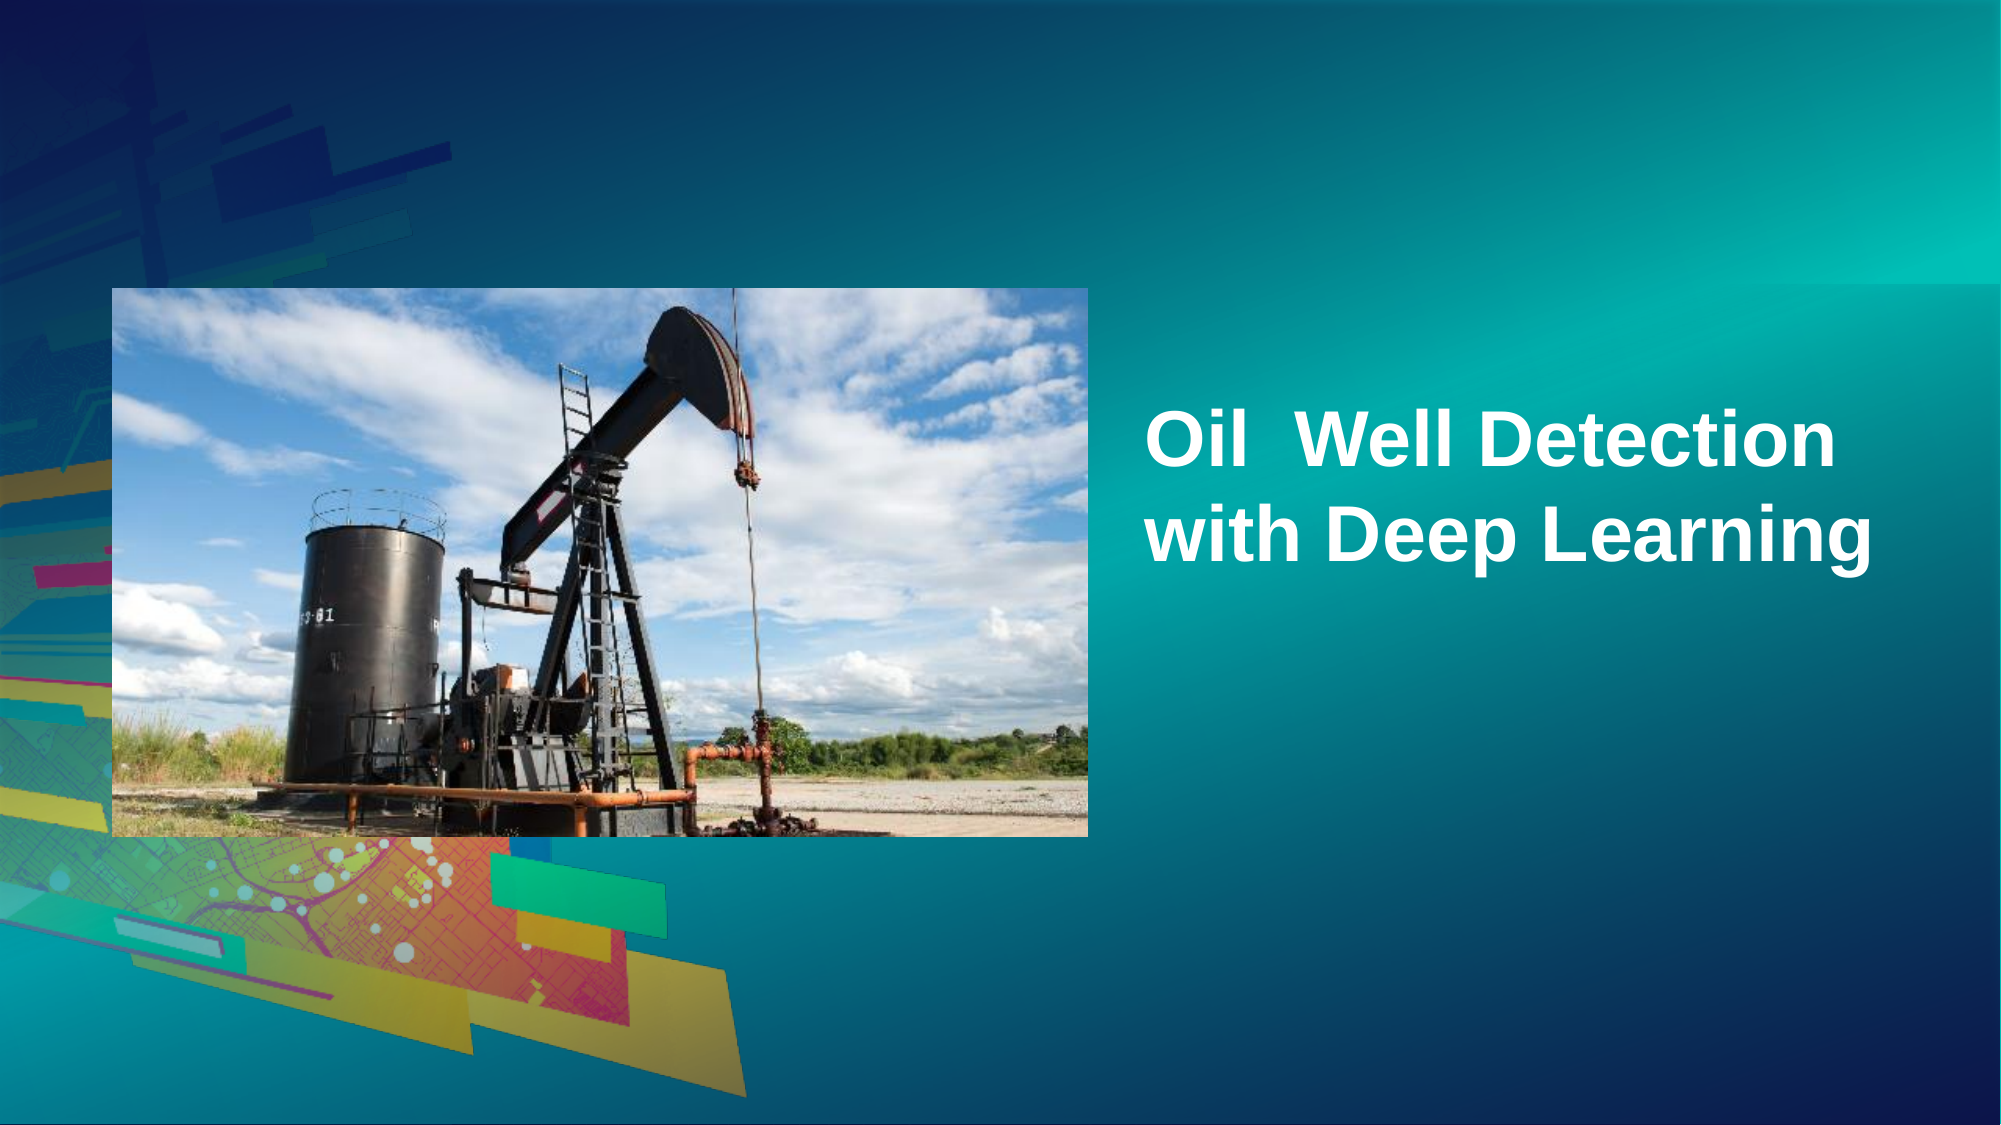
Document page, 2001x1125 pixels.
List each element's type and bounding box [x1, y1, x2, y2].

text_box [0, 0, 2000, 1125]
picture [111, 288, 1088, 837]
